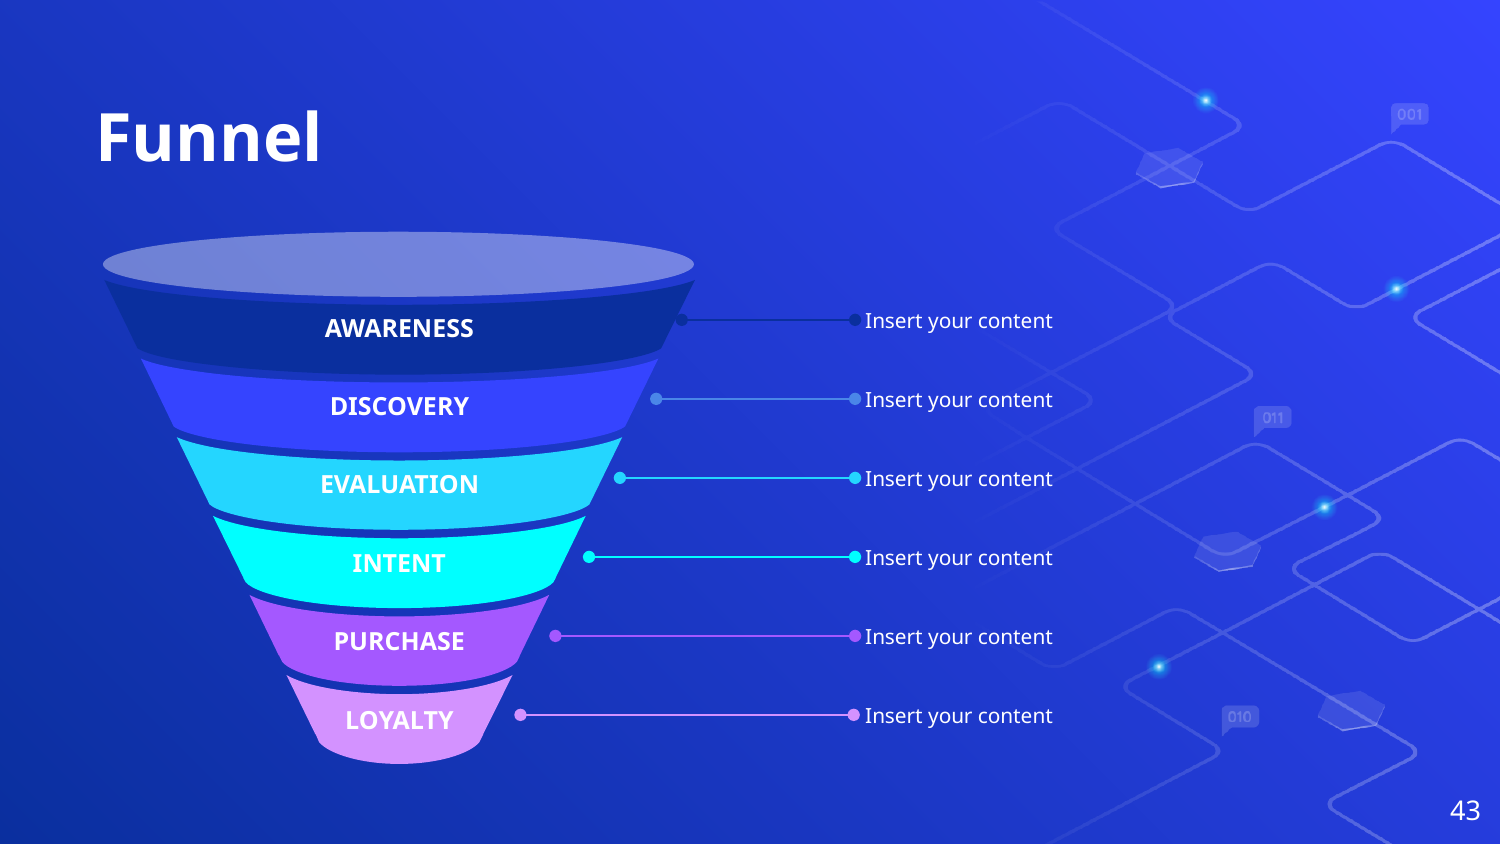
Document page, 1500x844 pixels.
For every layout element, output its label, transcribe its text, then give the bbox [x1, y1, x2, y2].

text_box Insert your content [865, 449, 1323, 507]
text_box Insert your content [865, 370, 1323, 428]
title Funnel [95, 33, 1082, 175]
picture [0, 0, 1500, 844]
slide_number 43 [1391, 779, 1482, 844]
text_box Insert your content [865, 528, 1323, 586]
text_box Insert your content [865, 607, 1323, 665]
text_box Insert your content [865, 291, 1323, 349]
text_box Insert your content [865, 686, 1323, 744]
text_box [102, 231, 696, 765]
